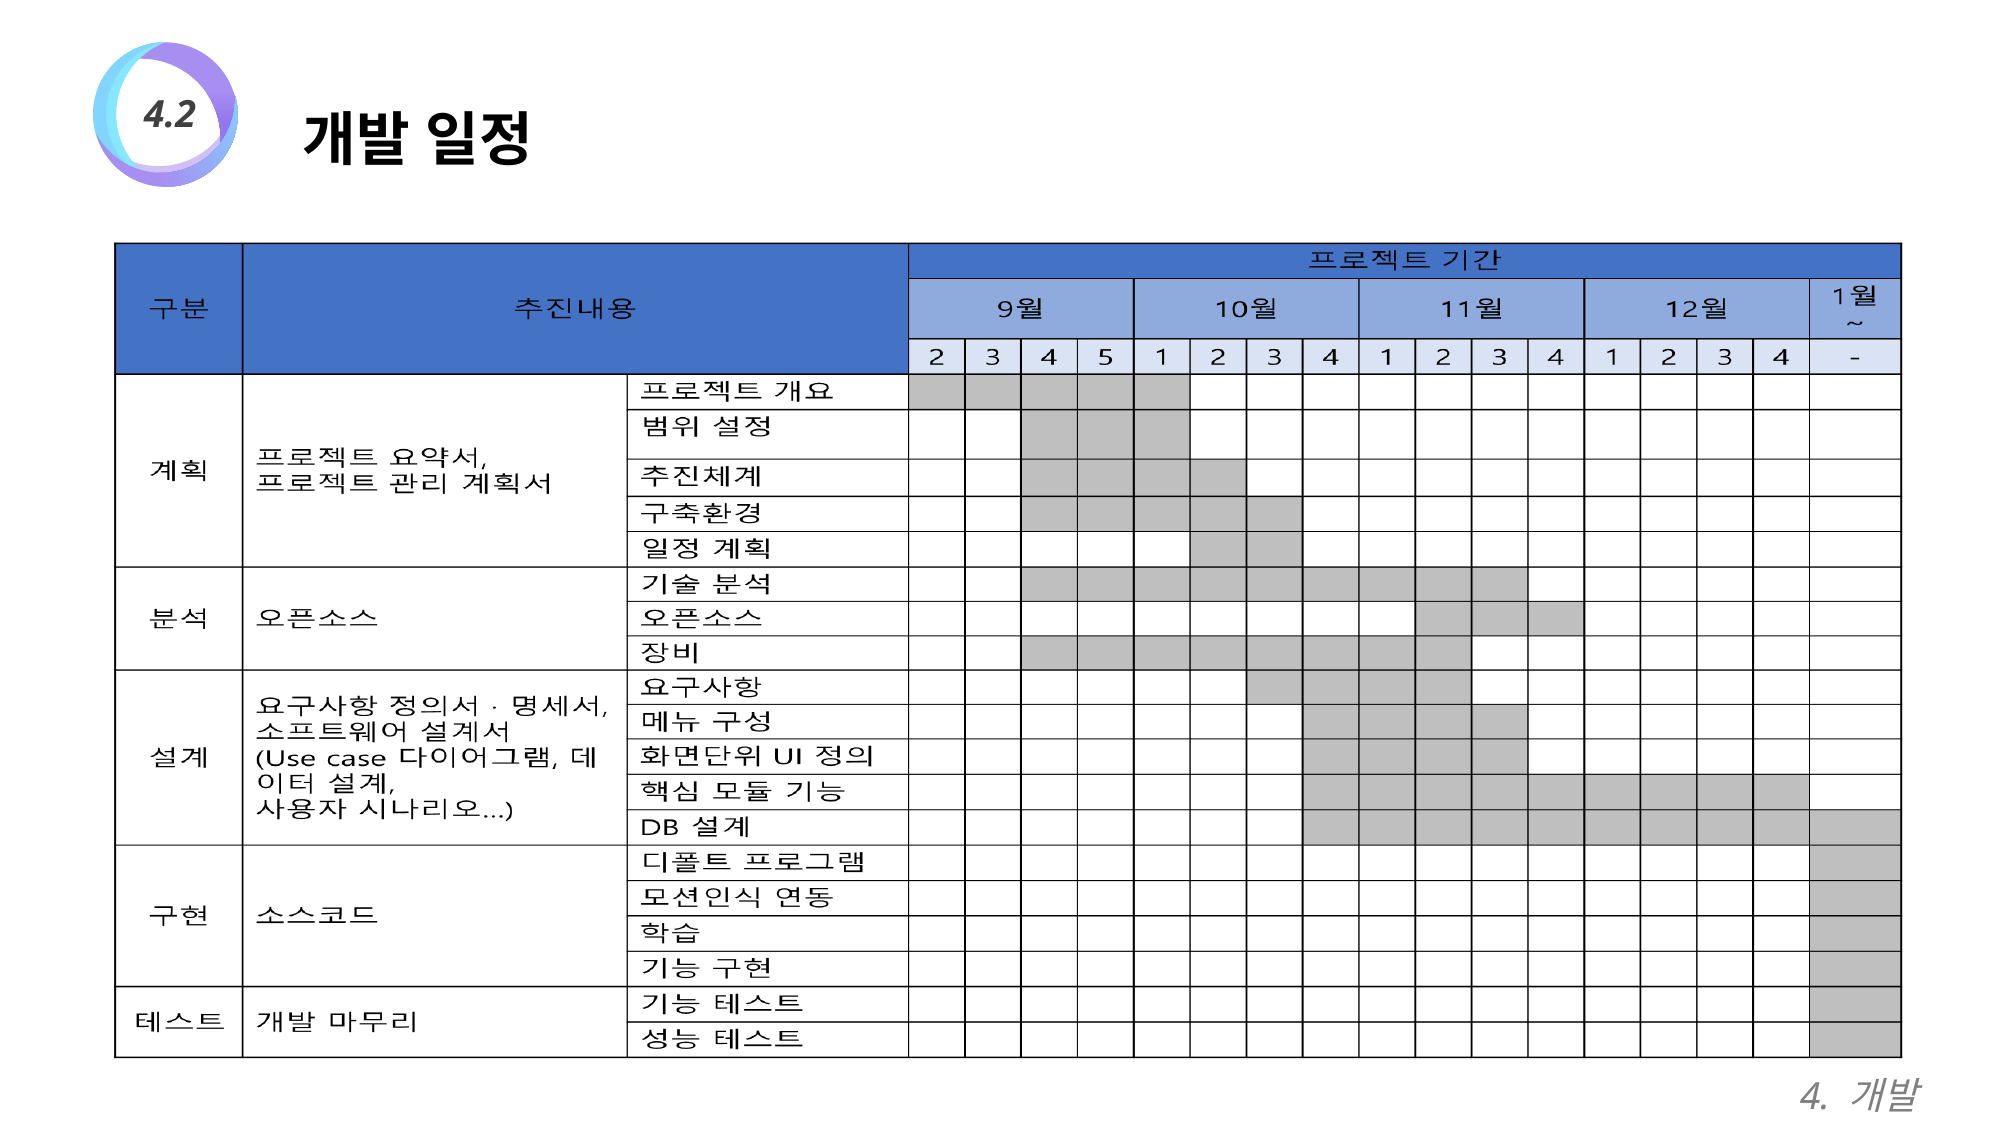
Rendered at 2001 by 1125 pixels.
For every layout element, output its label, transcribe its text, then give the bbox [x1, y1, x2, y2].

text_box 4. 개발 [1785, 1064, 2000, 1125]
picture [114, 240, 1903, 1065]
text_box 개발 일정 [287, 59, 910, 180]
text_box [83, 16, 248, 205]
